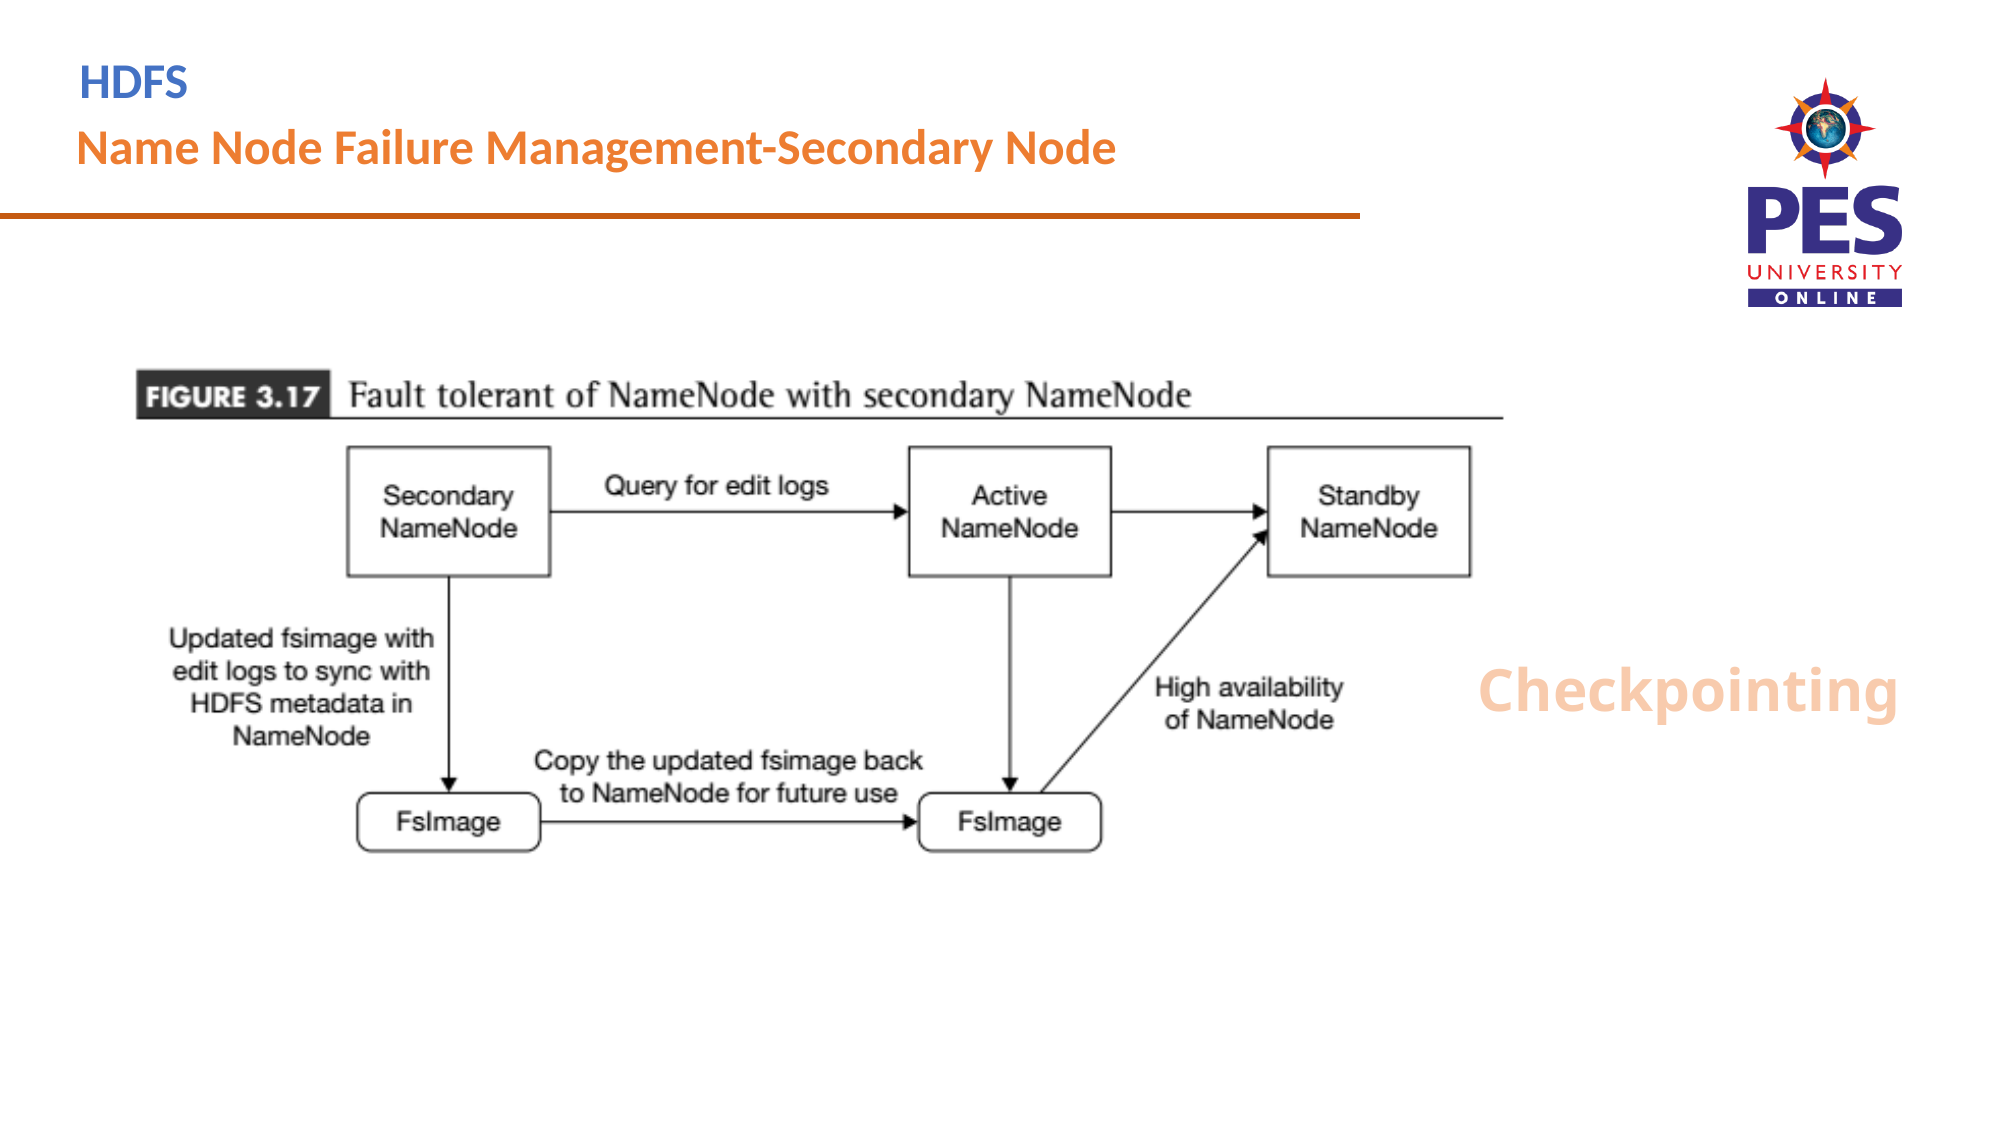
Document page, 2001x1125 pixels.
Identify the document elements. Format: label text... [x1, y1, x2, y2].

text_box Checkpointing [1521, 646, 1916, 732]
text_box HDFS [64, 41, 1295, 117]
text_box Name Node Failure Management-Secondary Node [60, 106, 1374, 182]
picture [100, 323, 1516, 873]
picture [1748, 76, 1902, 307]
